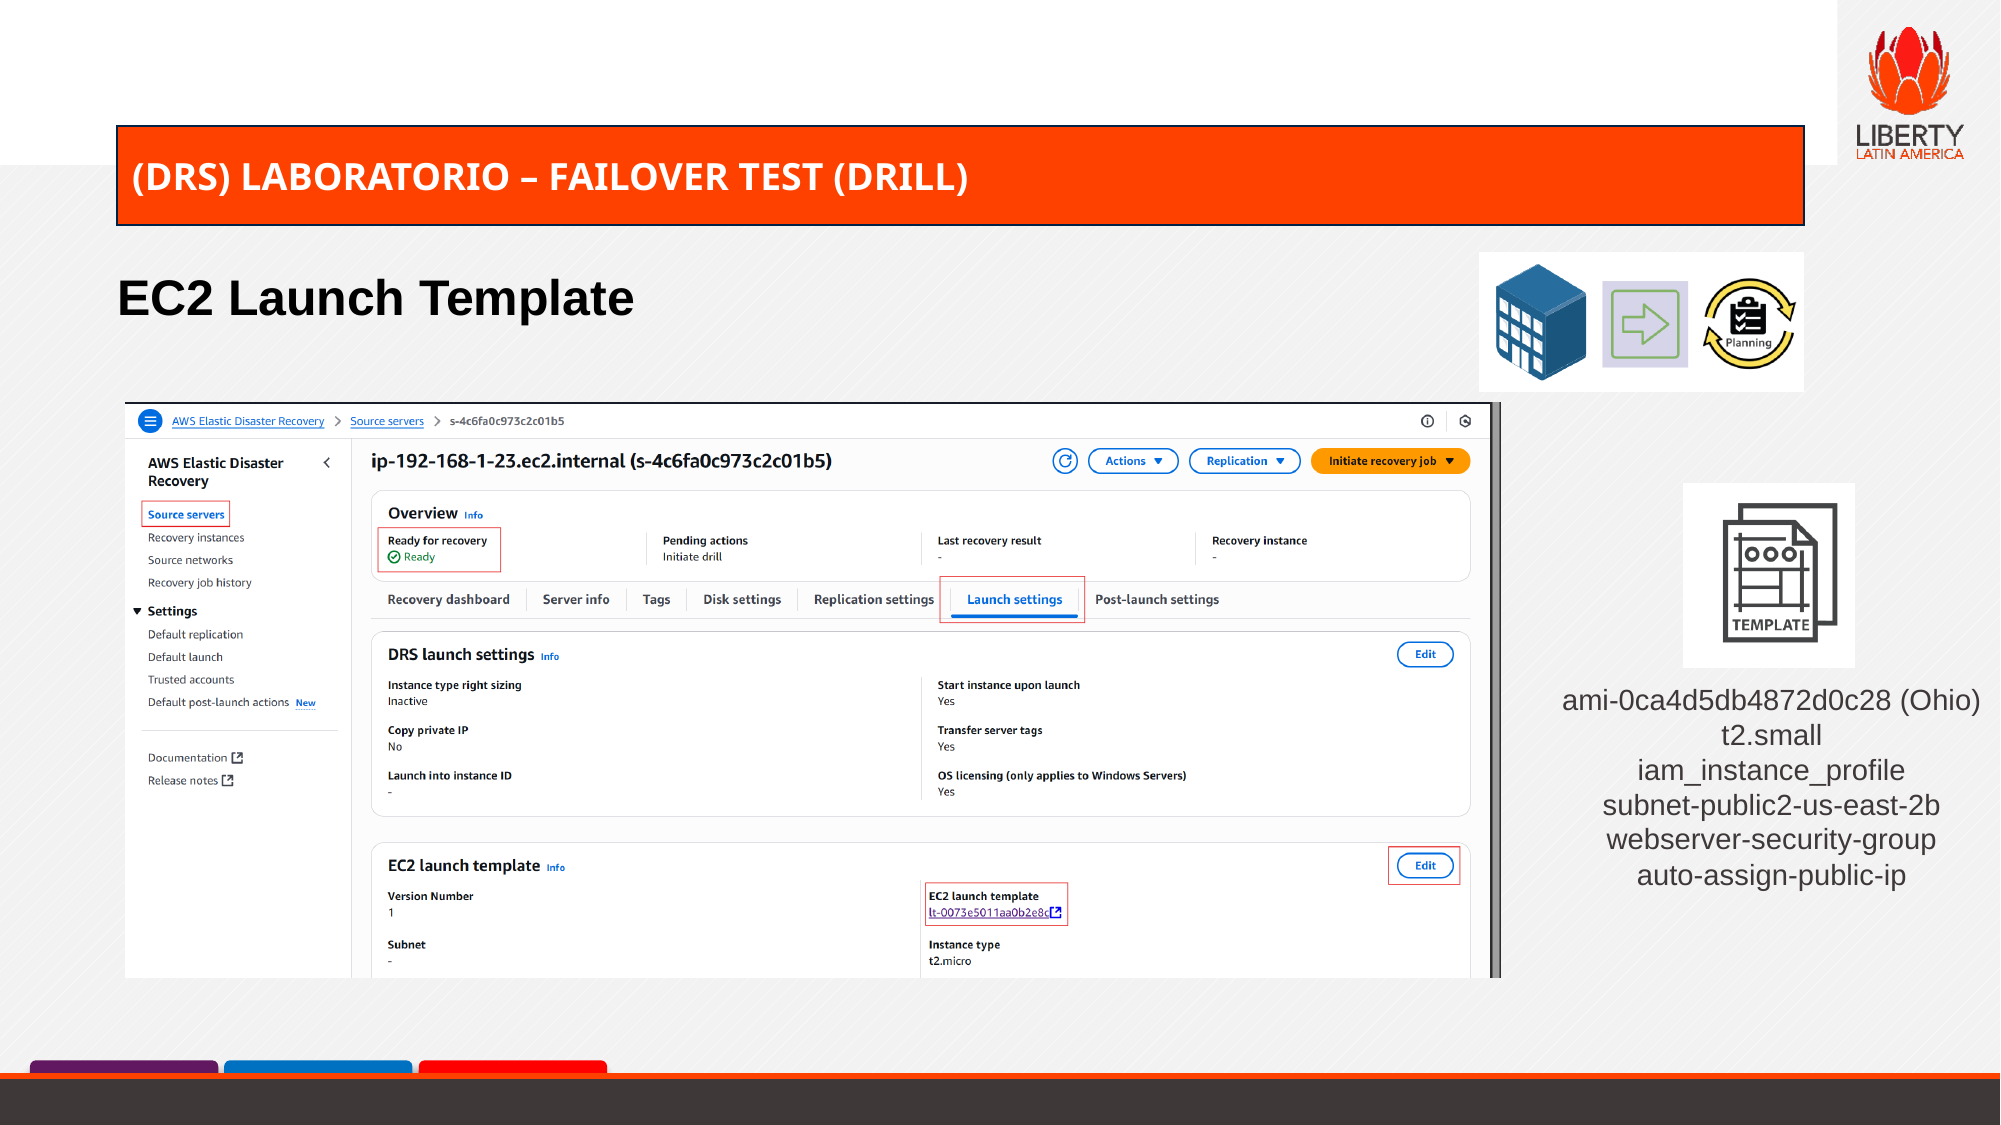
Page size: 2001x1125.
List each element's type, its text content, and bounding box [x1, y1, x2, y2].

text_box (DRS) LABORATORIO – FAILOVER TEST (DRILL) [116, 125, 1805, 226]
text_box ami-0ca4d5db4872d0c28 (Ohio) t2.small iam_instance_profile subnet-public2-us-east-2b webserver-security-group auto-assign-public-ip [1551, 681, 1992, 891]
picture [124, 402, 1501, 978]
text_box EC2 Launch Template [117, 265, 1339, 326]
picture [1479, 252, 1804, 392]
picture [1854, 25, 1967, 161]
picture [1683, 483, 1855, 668]
